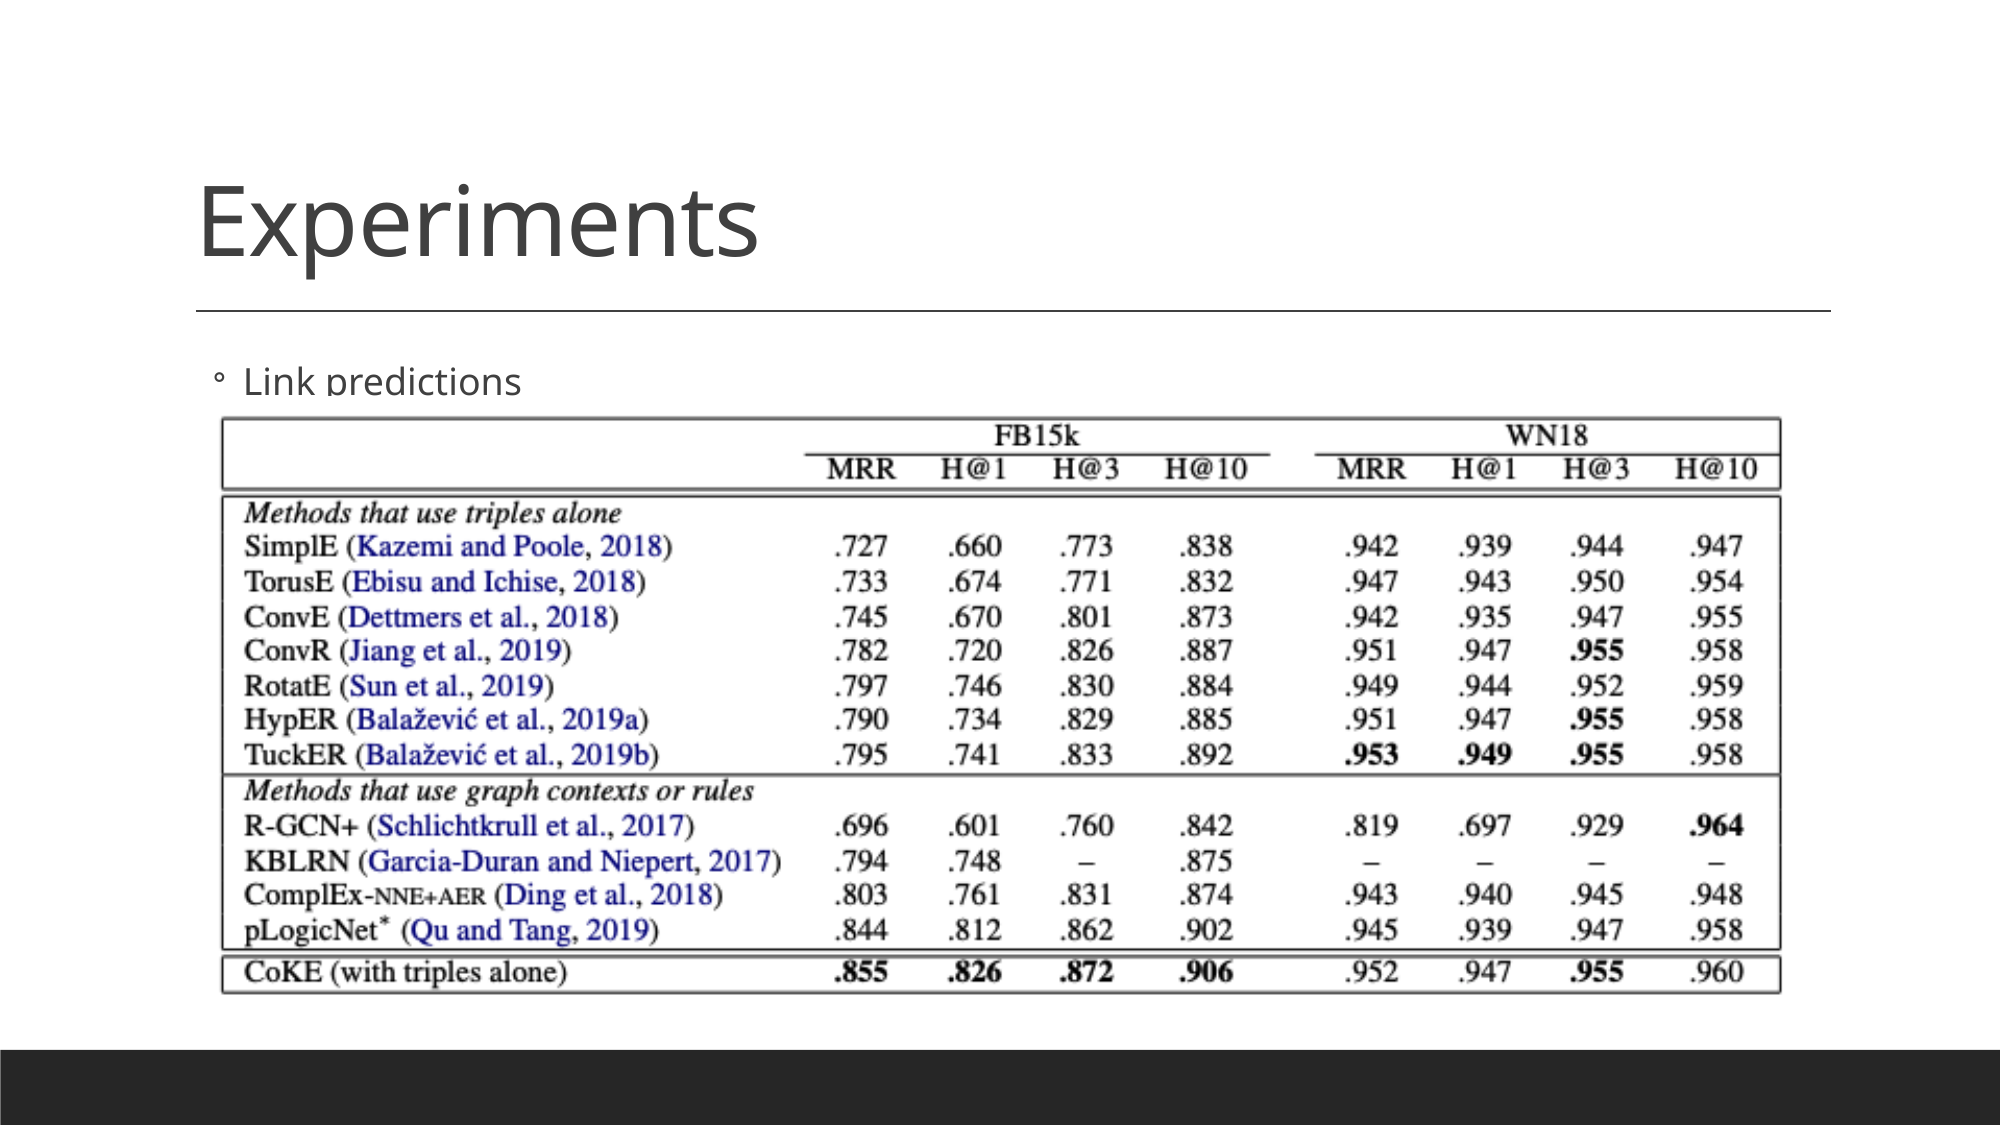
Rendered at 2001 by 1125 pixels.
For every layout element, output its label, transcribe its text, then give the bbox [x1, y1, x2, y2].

title Experiments [180, 47, 1830, 285]
list Link predictions [180, 345, 1830, 963]
picture [197, 396, 1803, 1025]
